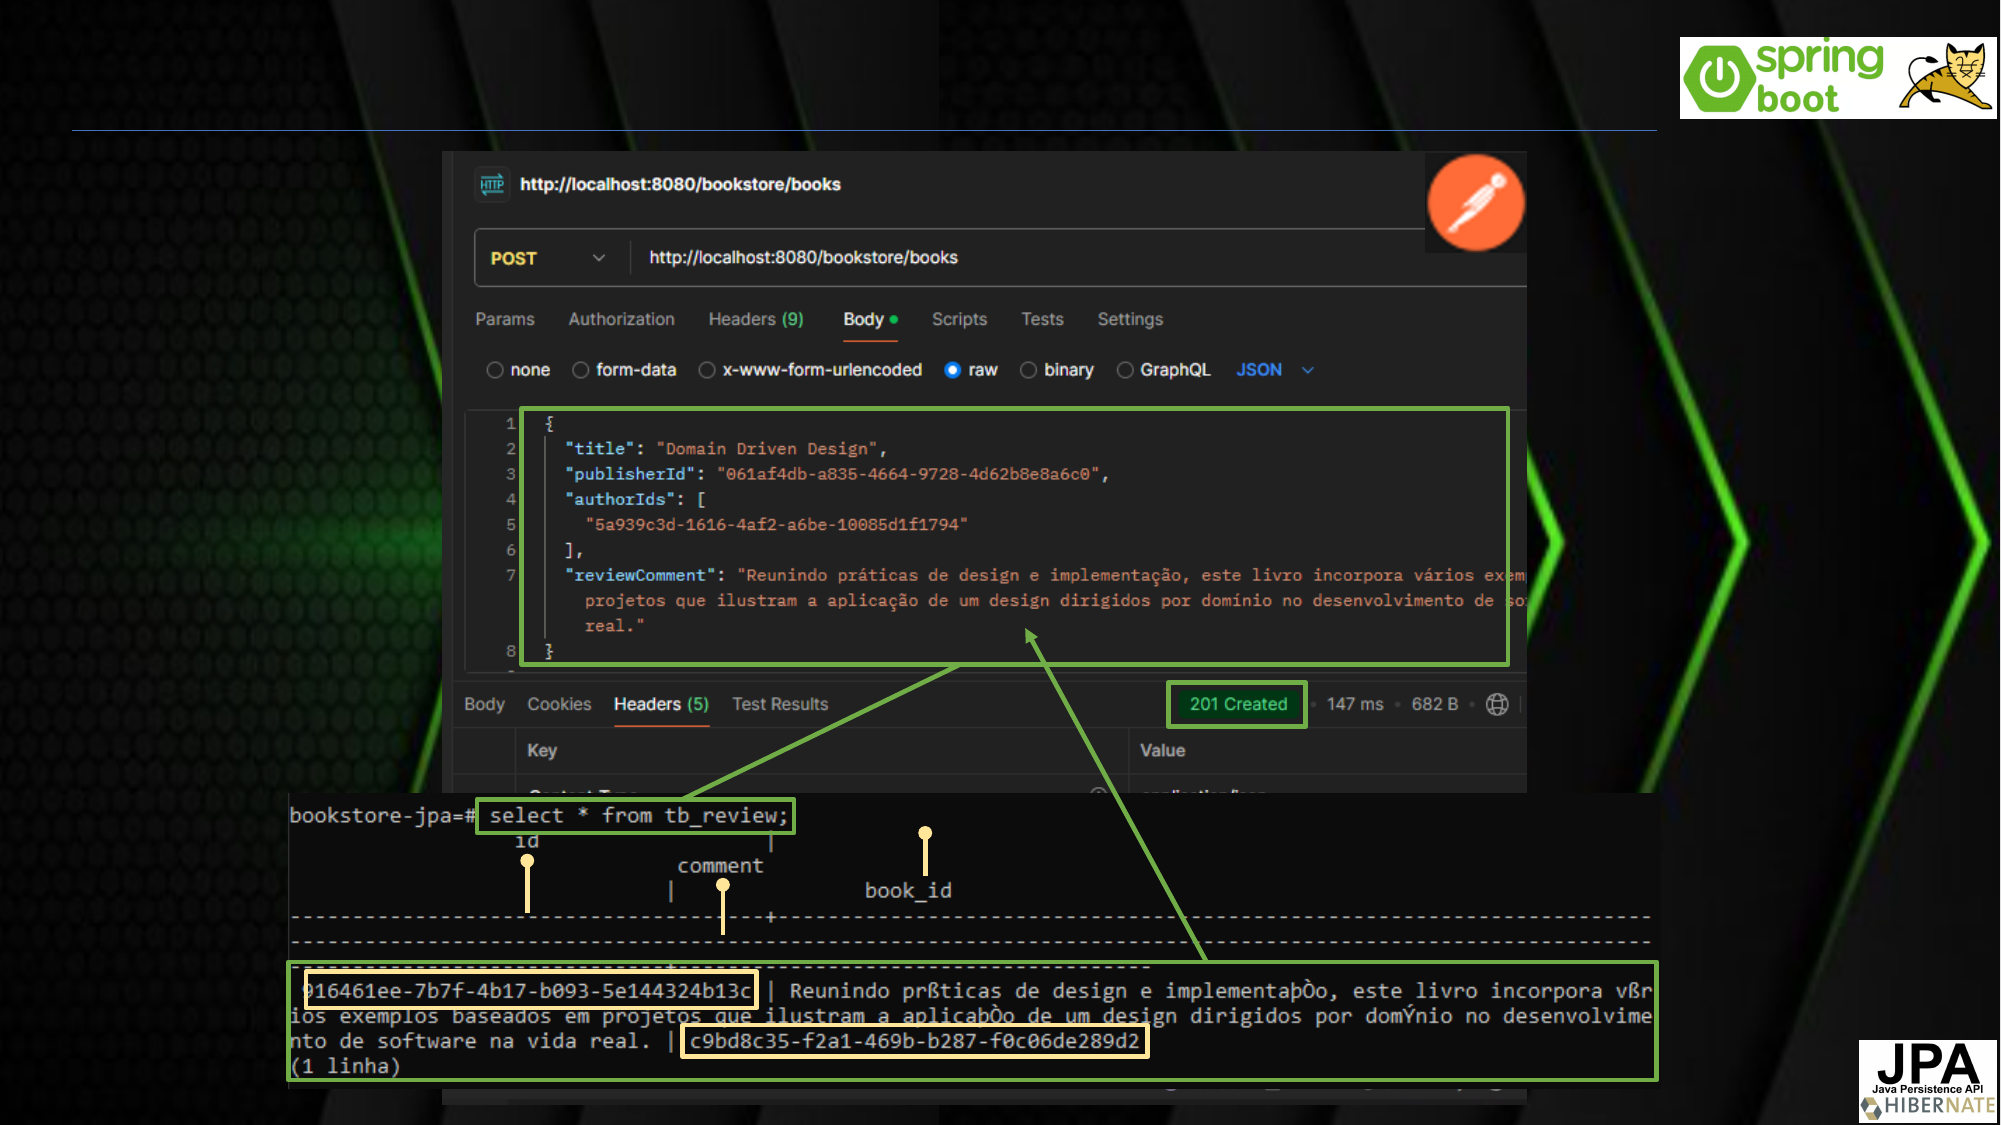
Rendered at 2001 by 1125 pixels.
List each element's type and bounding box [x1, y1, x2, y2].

picture [0, 0, 2001, 1125]
text_box [682, 664, 960, 800]
text_box [1025, 628, 1206, 961]
